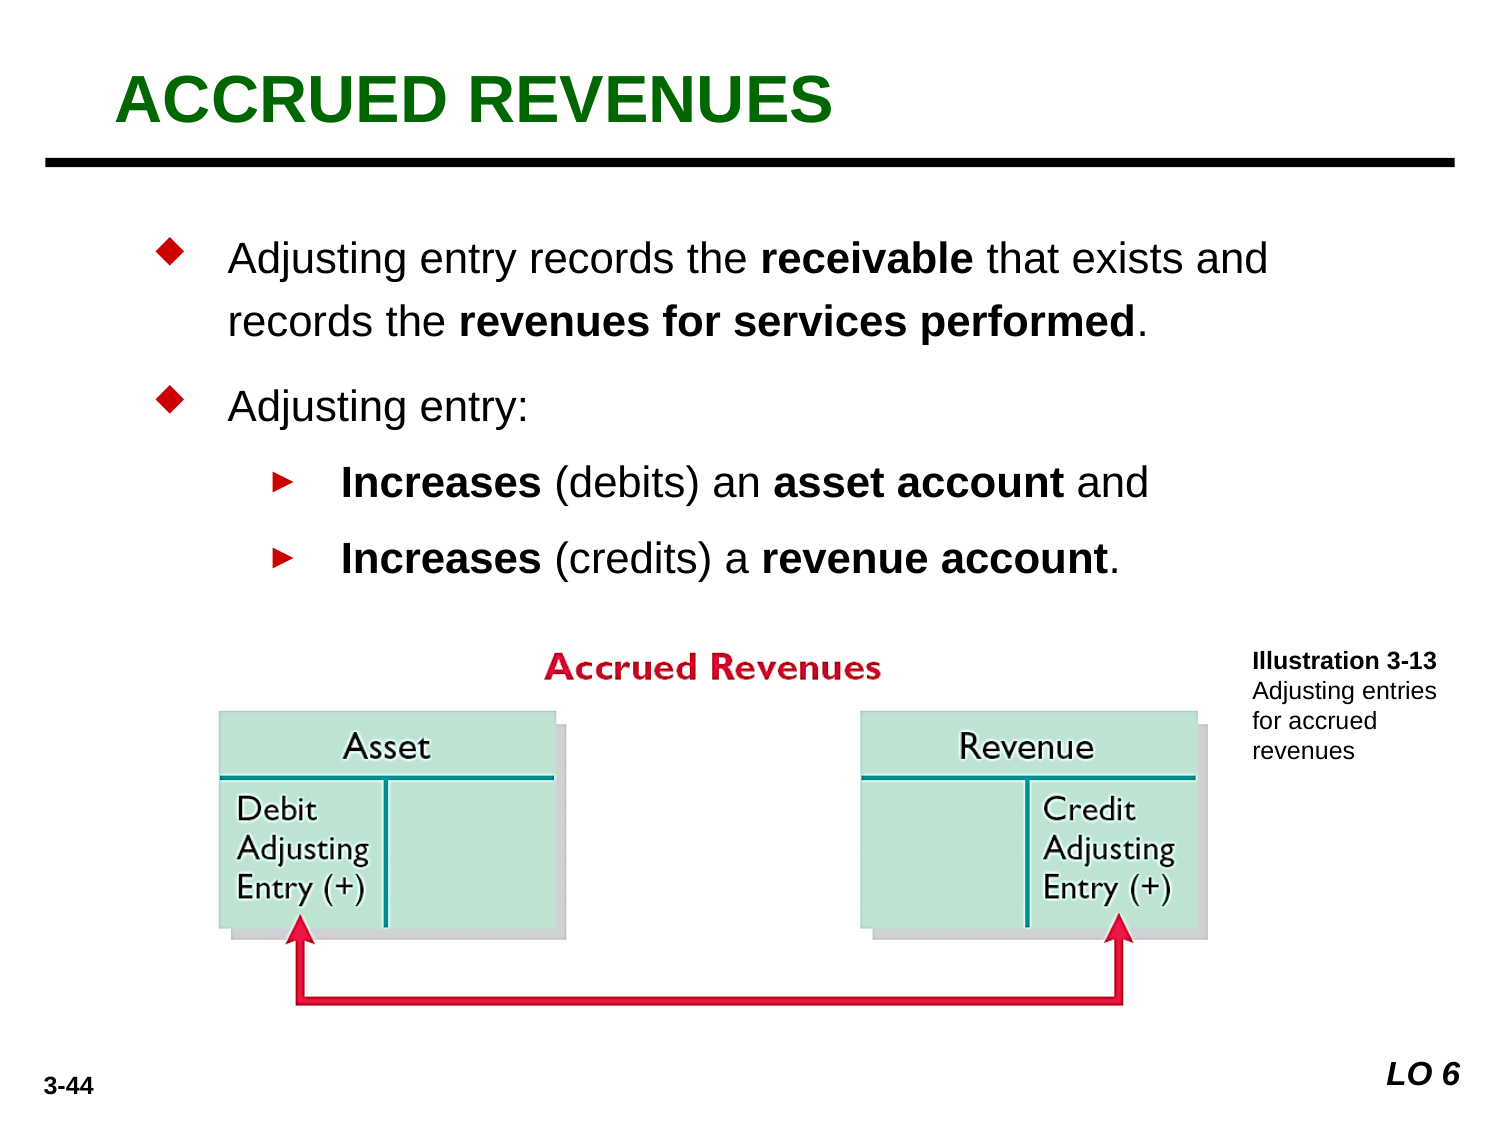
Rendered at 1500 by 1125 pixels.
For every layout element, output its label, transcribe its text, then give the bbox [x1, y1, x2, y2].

text_box Illustration 3-13 Adjusting entries for accrued revenues [1242, 637, 1488, 772]
text_box Adjusting entry records the receivable that exists and records the revenues for services performed. Adjusting entry: Increases (debits) an asset account and Increases (credits) a revenue account. [99, 212, 1413, 590]
picture [191, 625, 1238, 1038]
text_box LO 6 [1362, 1044, 1475, 1100]
text_box ACCRUED REVENUES [99, 50, 1450, 142]
